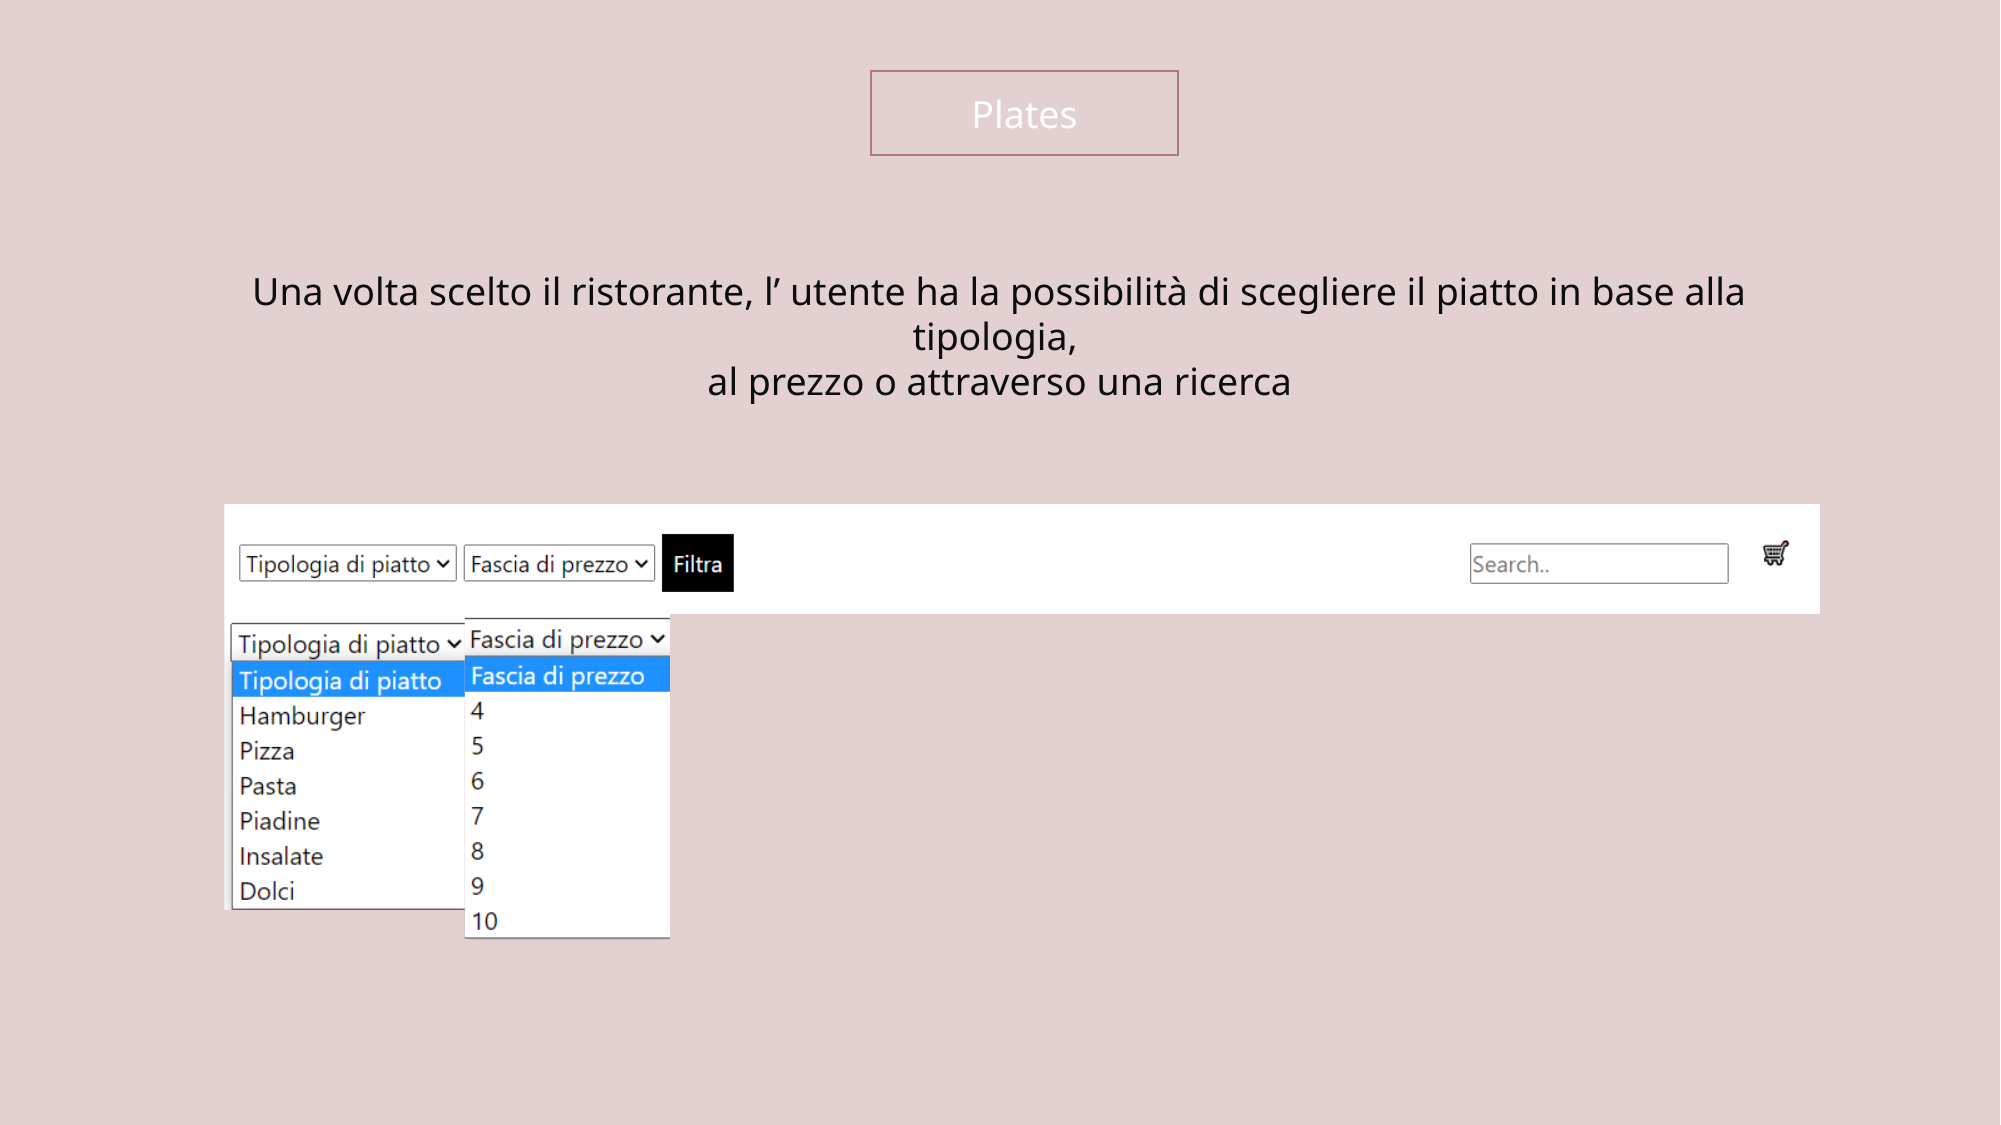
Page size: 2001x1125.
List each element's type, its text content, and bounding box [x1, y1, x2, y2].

picture [224, 504, 1820, 940]
text_box Plates [870, 70, 1179, 156]
text_box Una volta scelto il ristorante, l’ utente ha la possibilità di scegliere il piatto in base alla tipologia, al prezzo o attraverso una ricerca [179, 215, 1821, 455]
